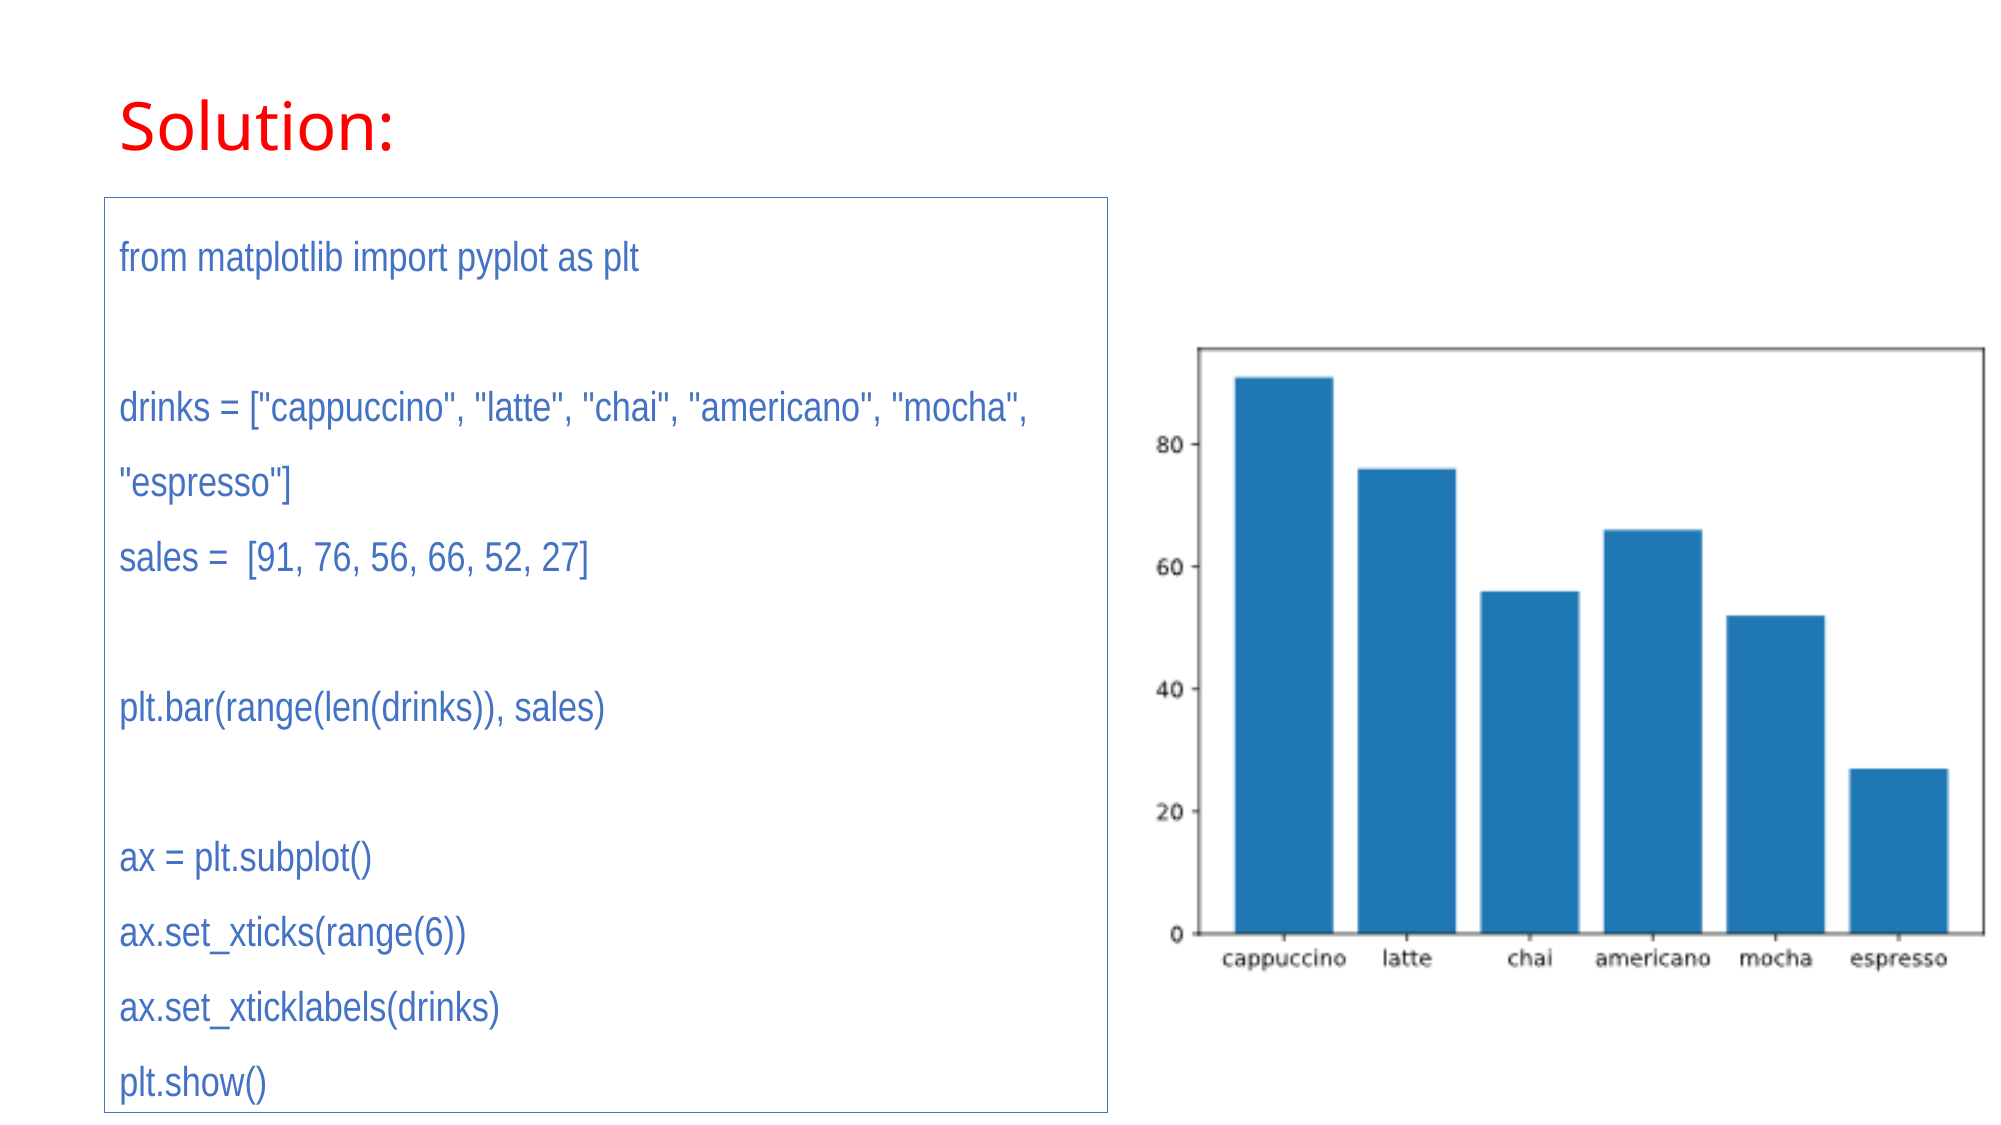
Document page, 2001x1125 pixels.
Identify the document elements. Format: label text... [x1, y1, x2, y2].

picture [1138, 324, 2000, 985]
text_box from matplotlib import pyplot as plt drinks = ["cappuccino", "latte", "chai", "americano", "mocha", "espresso"] sales = [91, 76, 56, 66, 52, 27] plt.bar(range(len(drinks)), sales) ax = plt.subplot() ax.set_xticks(range(6)) ax.set_xticklabels(drinks) plt.show() [104, 197, 1108, 1113]
title Solution: [104, 59, 1863, 198]
